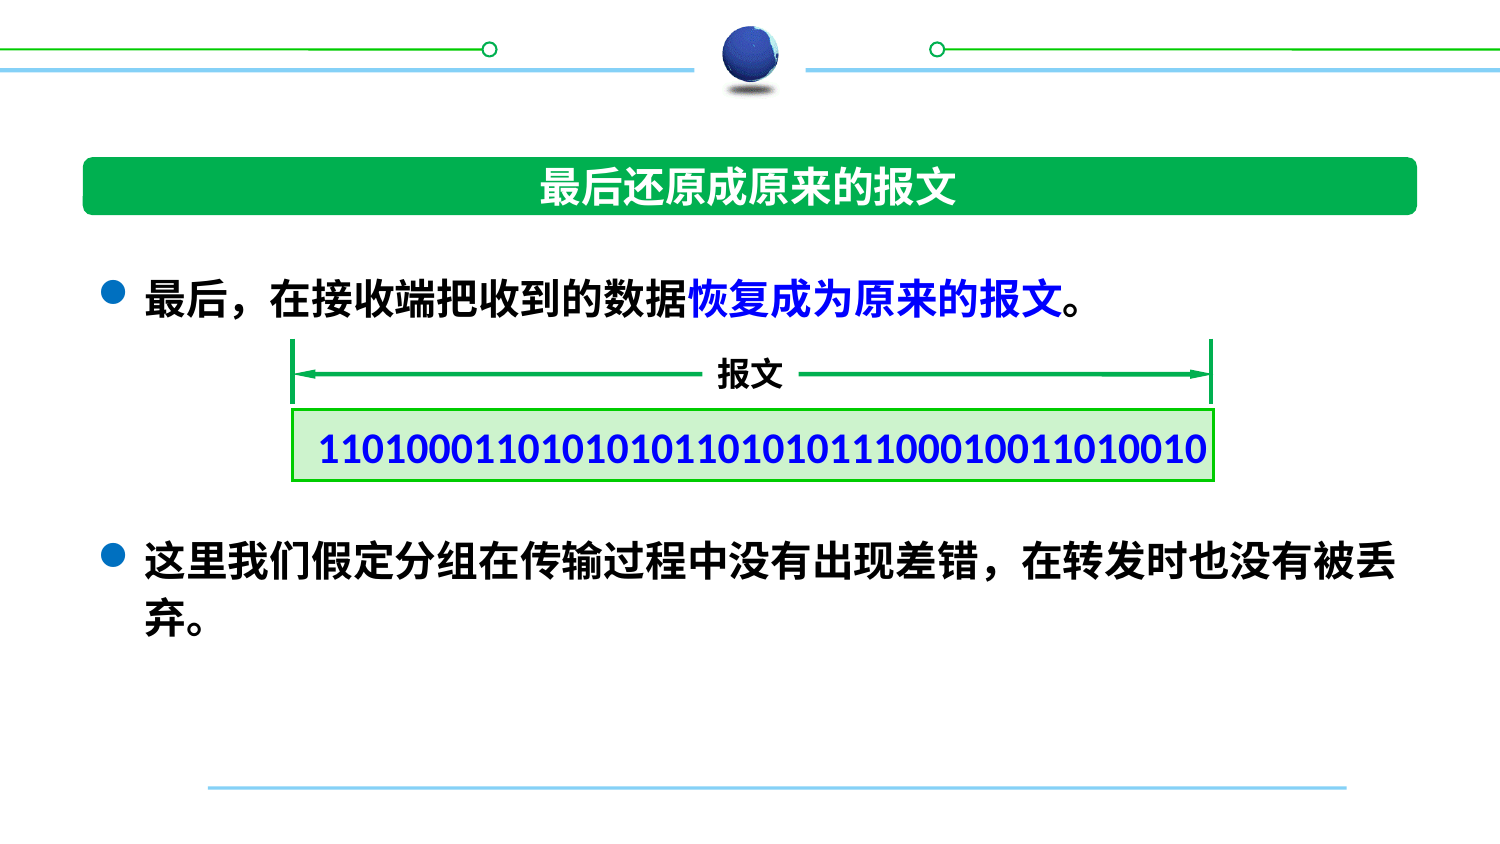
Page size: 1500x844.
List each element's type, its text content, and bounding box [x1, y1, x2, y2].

picture [720, 24, 780, 100]
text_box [291, 338, 1225, 482]
text_box 这里我们假定分组在传输过程中没有出现差错，在转发时也没有被丢弃。 [82, 521, 1418, 649]
text_box 最后，在接收端把收到的数据恢复成为原来的报文。 [82, 265, 1356, 331]
text_box 最后还原成原来的报文 [525, 153, 973, 218]
text_box [973, 157, 1418, 216]
text_box [82, 157, 525, 216]
